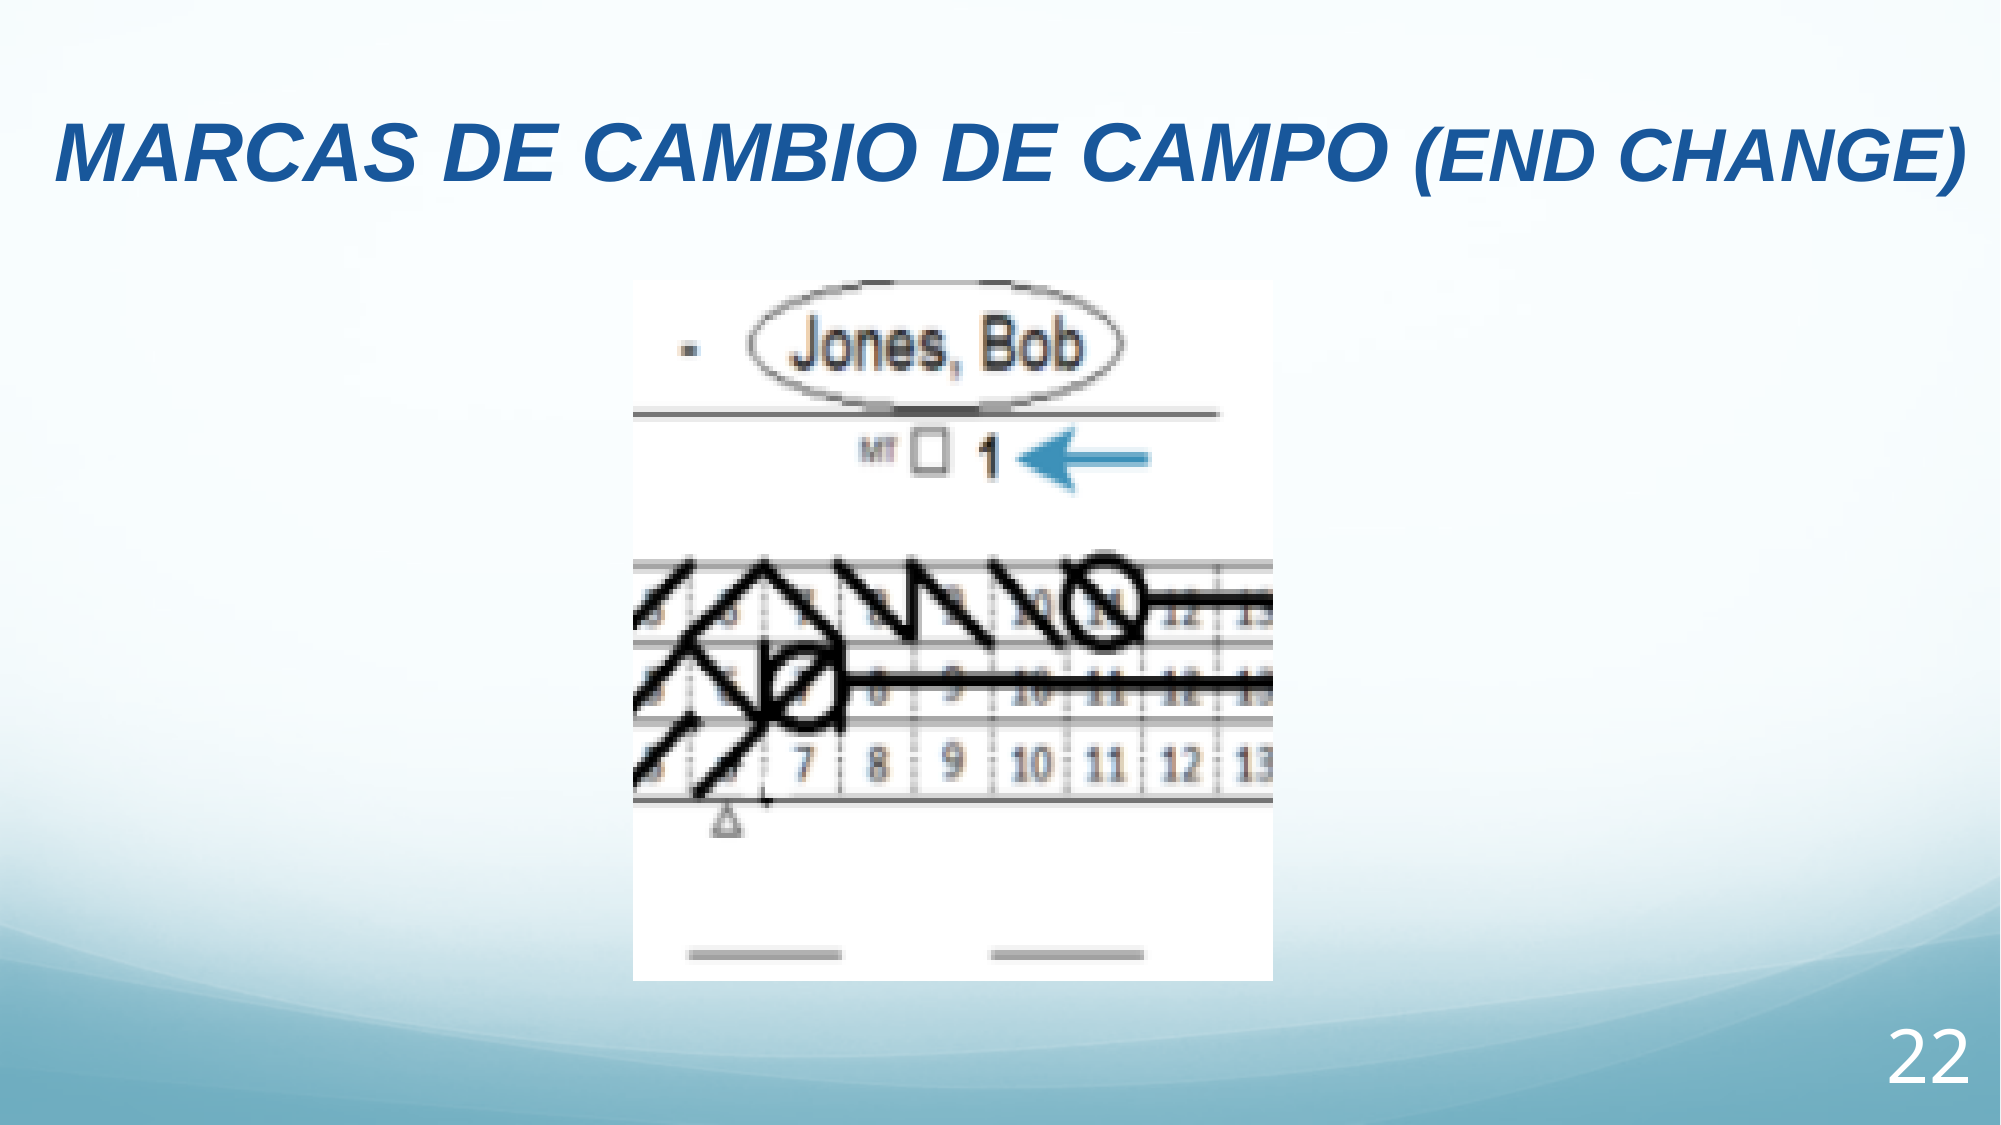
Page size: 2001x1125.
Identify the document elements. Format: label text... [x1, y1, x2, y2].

picture [0, 0, 2001, 1125]
text_box MARCAS DE CAMBIO DE CAMPO (END CHANGE) [42, 90, 1980, 206]
slide_number 22 [1843, 725, 1980, 1125]
